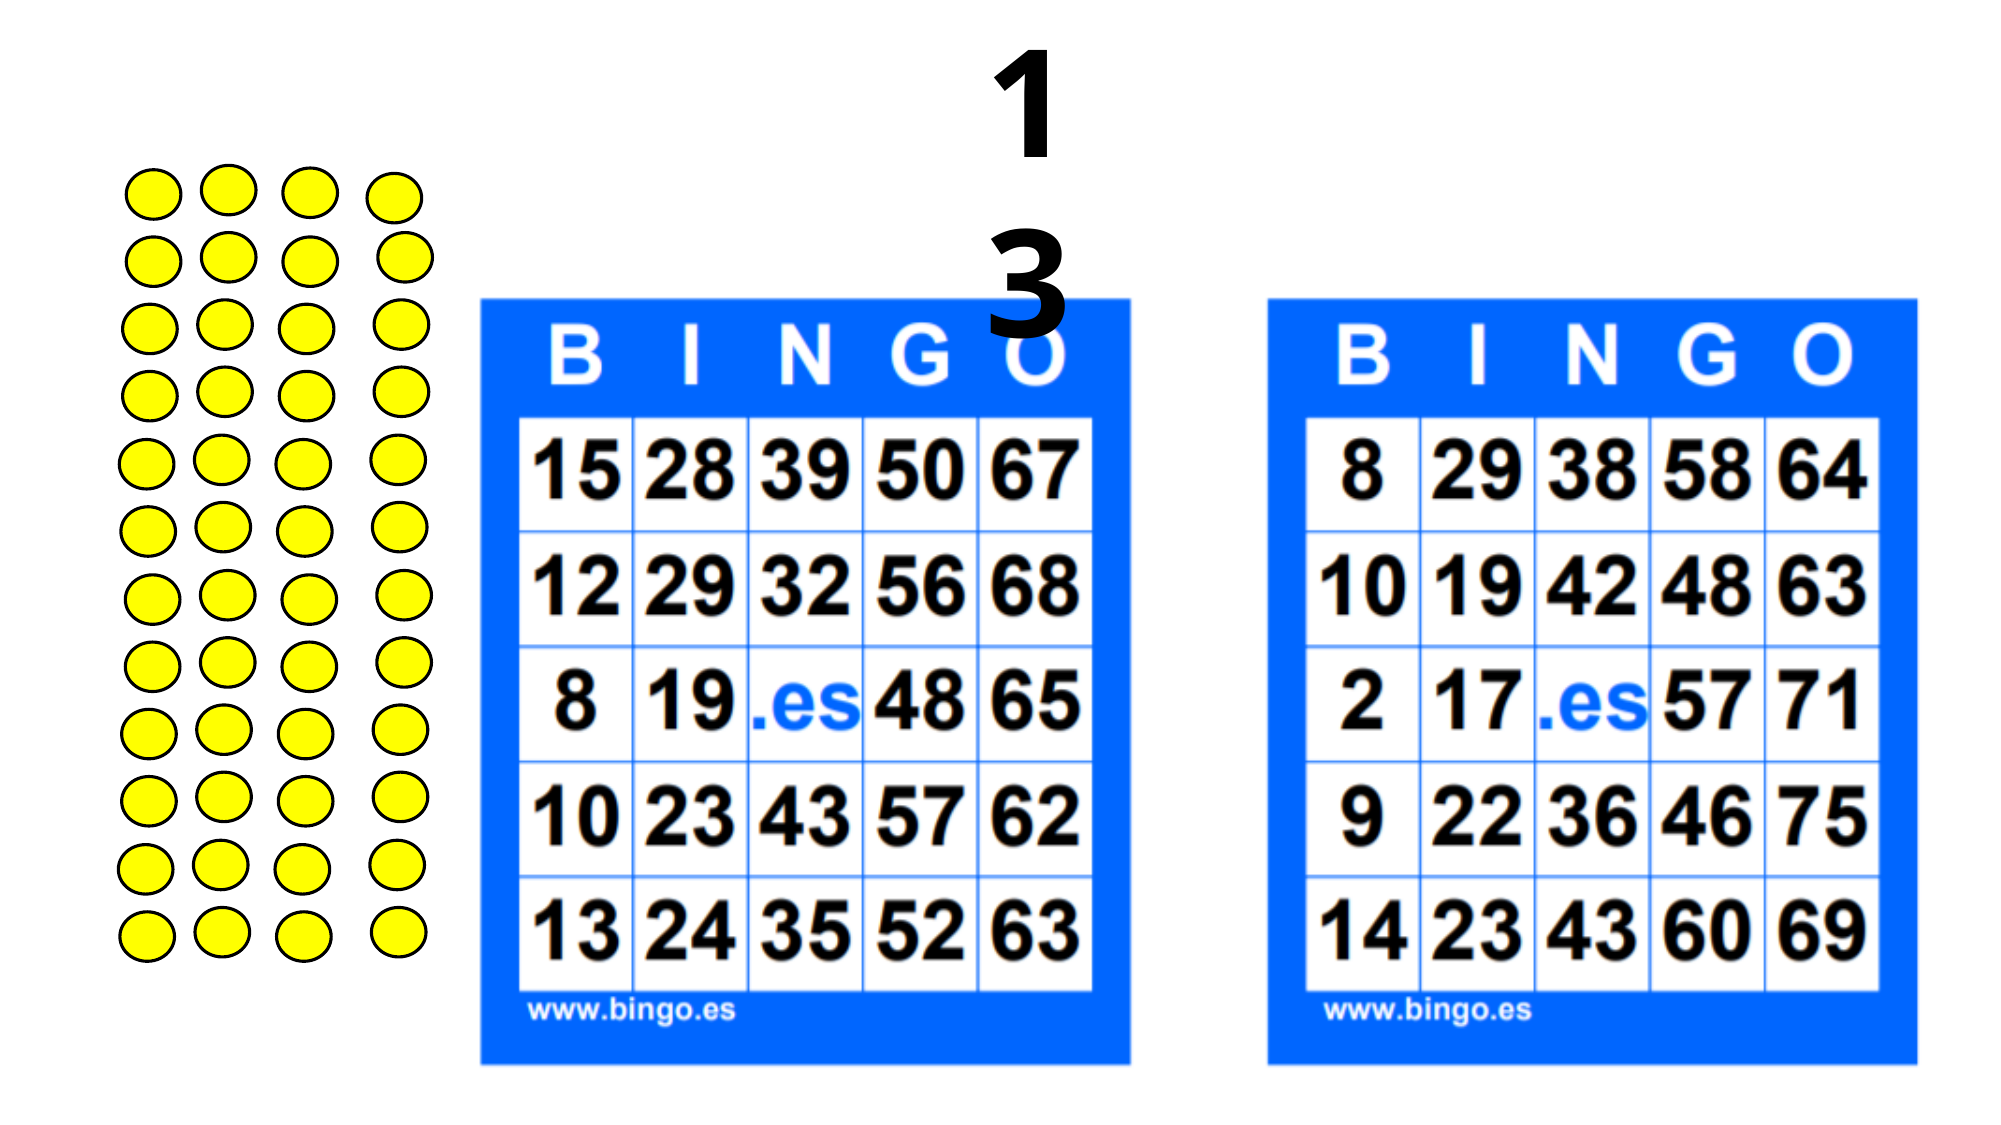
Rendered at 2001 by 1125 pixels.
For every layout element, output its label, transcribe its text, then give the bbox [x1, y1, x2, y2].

text_box [278, 370, 335, 422]
text_box 13 [970, 0, 1141, 291]
picture [471, 291, 1929, 1083]
text_box [375, 569, 433, 621]
text_box [372, 771, 429, 823]
text_box [194, 501, 252, 553]
text_box [369, 434, 427, 486]
text_box [373, 365, 430, 418]
text_box [280, 573, 338, 626]
text_box [192, 839, 250, 891]
text_box [371, 501, 429, 553]
text_box [125, 235, 182, 288]
text_box [368, 839, 426, 891]
text_box [117, 843, 175, 896]
text_box [278, 303, 335, 355]
text_box [200, 164, 258, 216]
text_box [124, 573, 181, 626]
text_box [120, 708, 178, 760]
text_box [280, 641, 338, 693]
text_box [118, 438, 175, 491]
text_box [277, 775, 334, 828]
text_box [281, 235, 339, 288]
text_box [196, 365, 254, 418]
text_box [193, 434, 251, 486]
text_box [273, 843, 331, 896]
text_box [274, 438, 332, 491]
text_box [365, 172, 423, 224]
text_box [195, 771, 253, 823]
text_box [196, 298, 254, 351]
text_box [121, 370, 179, 422]
text_box [193, 906, 251, 958]
text_box [118, 910, 176, 963]
text_box [200, 231, 258, 284]
text_box [276, 505, 334, 558]
text_box [125, 168, 182, 221]
text_box [372, 703, 429, 756]
text_box [199, 569, 257, 621]
text_box [375, 636, 433, 689]
text_box [275, 910, 333, 963]
text_box [120, 775, 178, 828]
text_box [195, 703, 253, 756]
text_box [199, 636, 257, 689]
text_box [124, 641, 181, 693]
text_box [277, 708, 334, 760]
text_box [119, 505, 177, 558]
text_box [376, 231, 434, 284]
text_box [121, 303, 179, 355]
text_box [281, 166, 339, 219]
text_box [370, 906, 428, 958]
text_box [373, 298, 430, 351]
